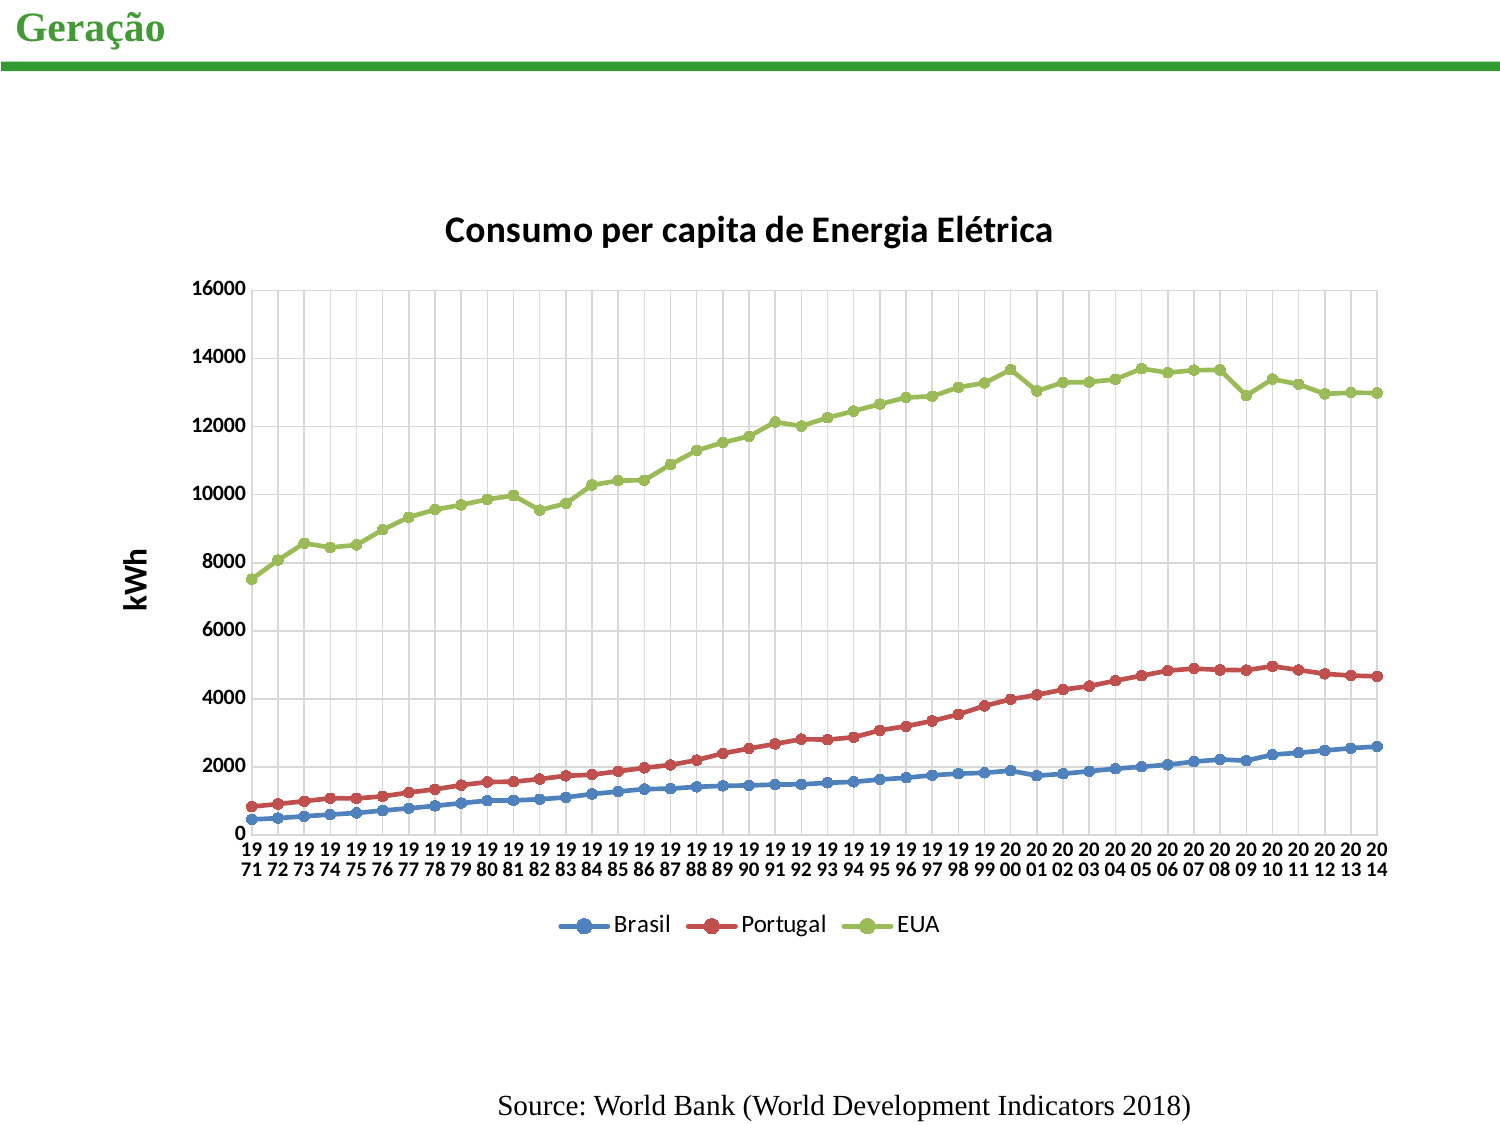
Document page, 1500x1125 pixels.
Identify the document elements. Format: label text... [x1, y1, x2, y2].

text_box Source: World Bank (World Development Indicators 2018) [312, 1078, 1377, 1125]
chart [84, 179, 1415, 946]
title Geração [0, 0, 1454, 61]
